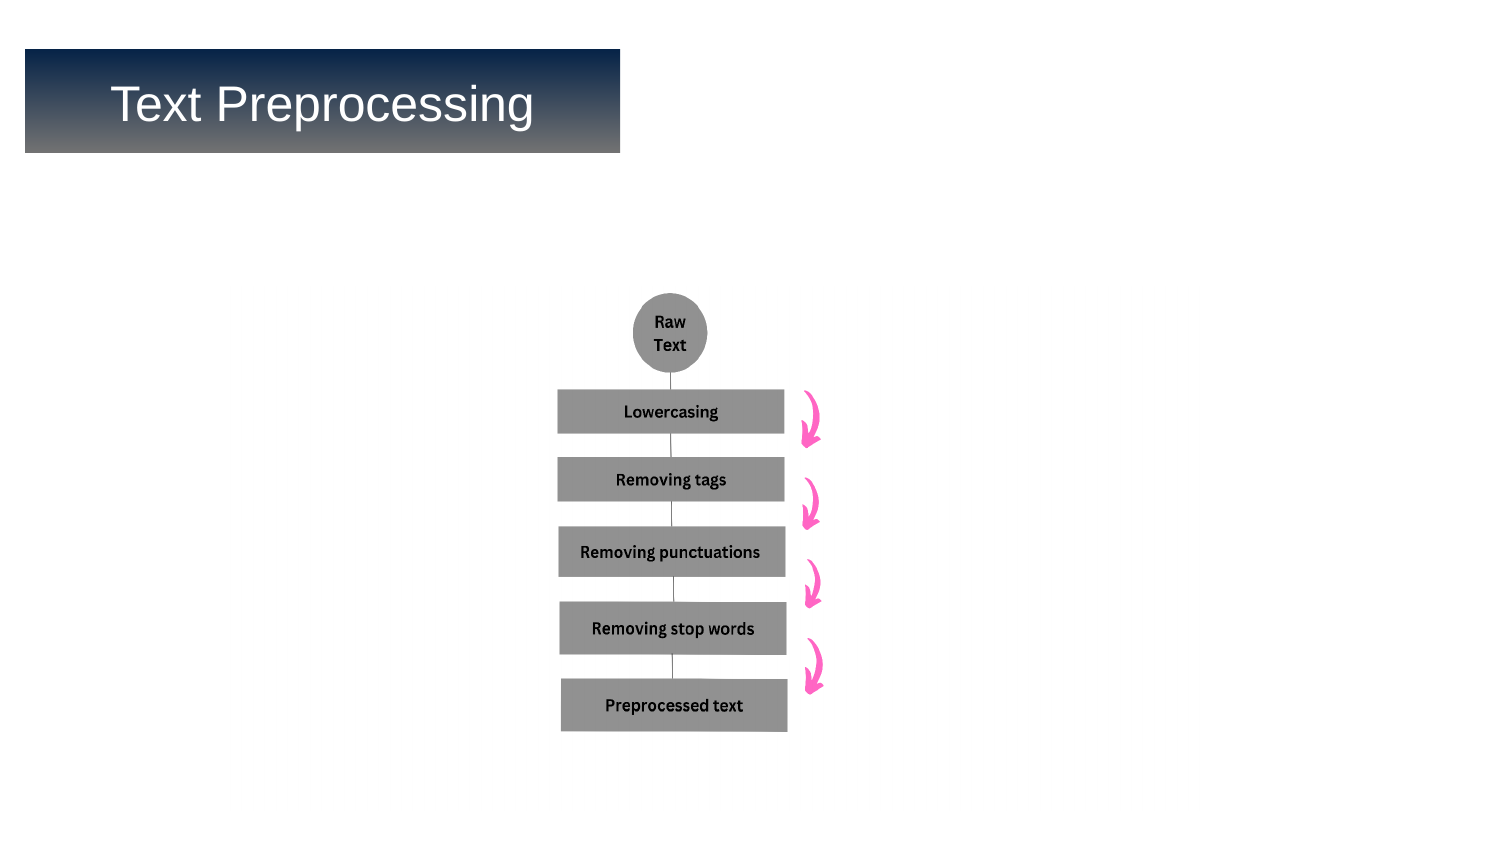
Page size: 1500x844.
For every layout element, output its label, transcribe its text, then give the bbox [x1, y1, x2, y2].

text_box Text Preprocessing [25, 49, 621, 153]
picture [219, 286, 1200, 811]
